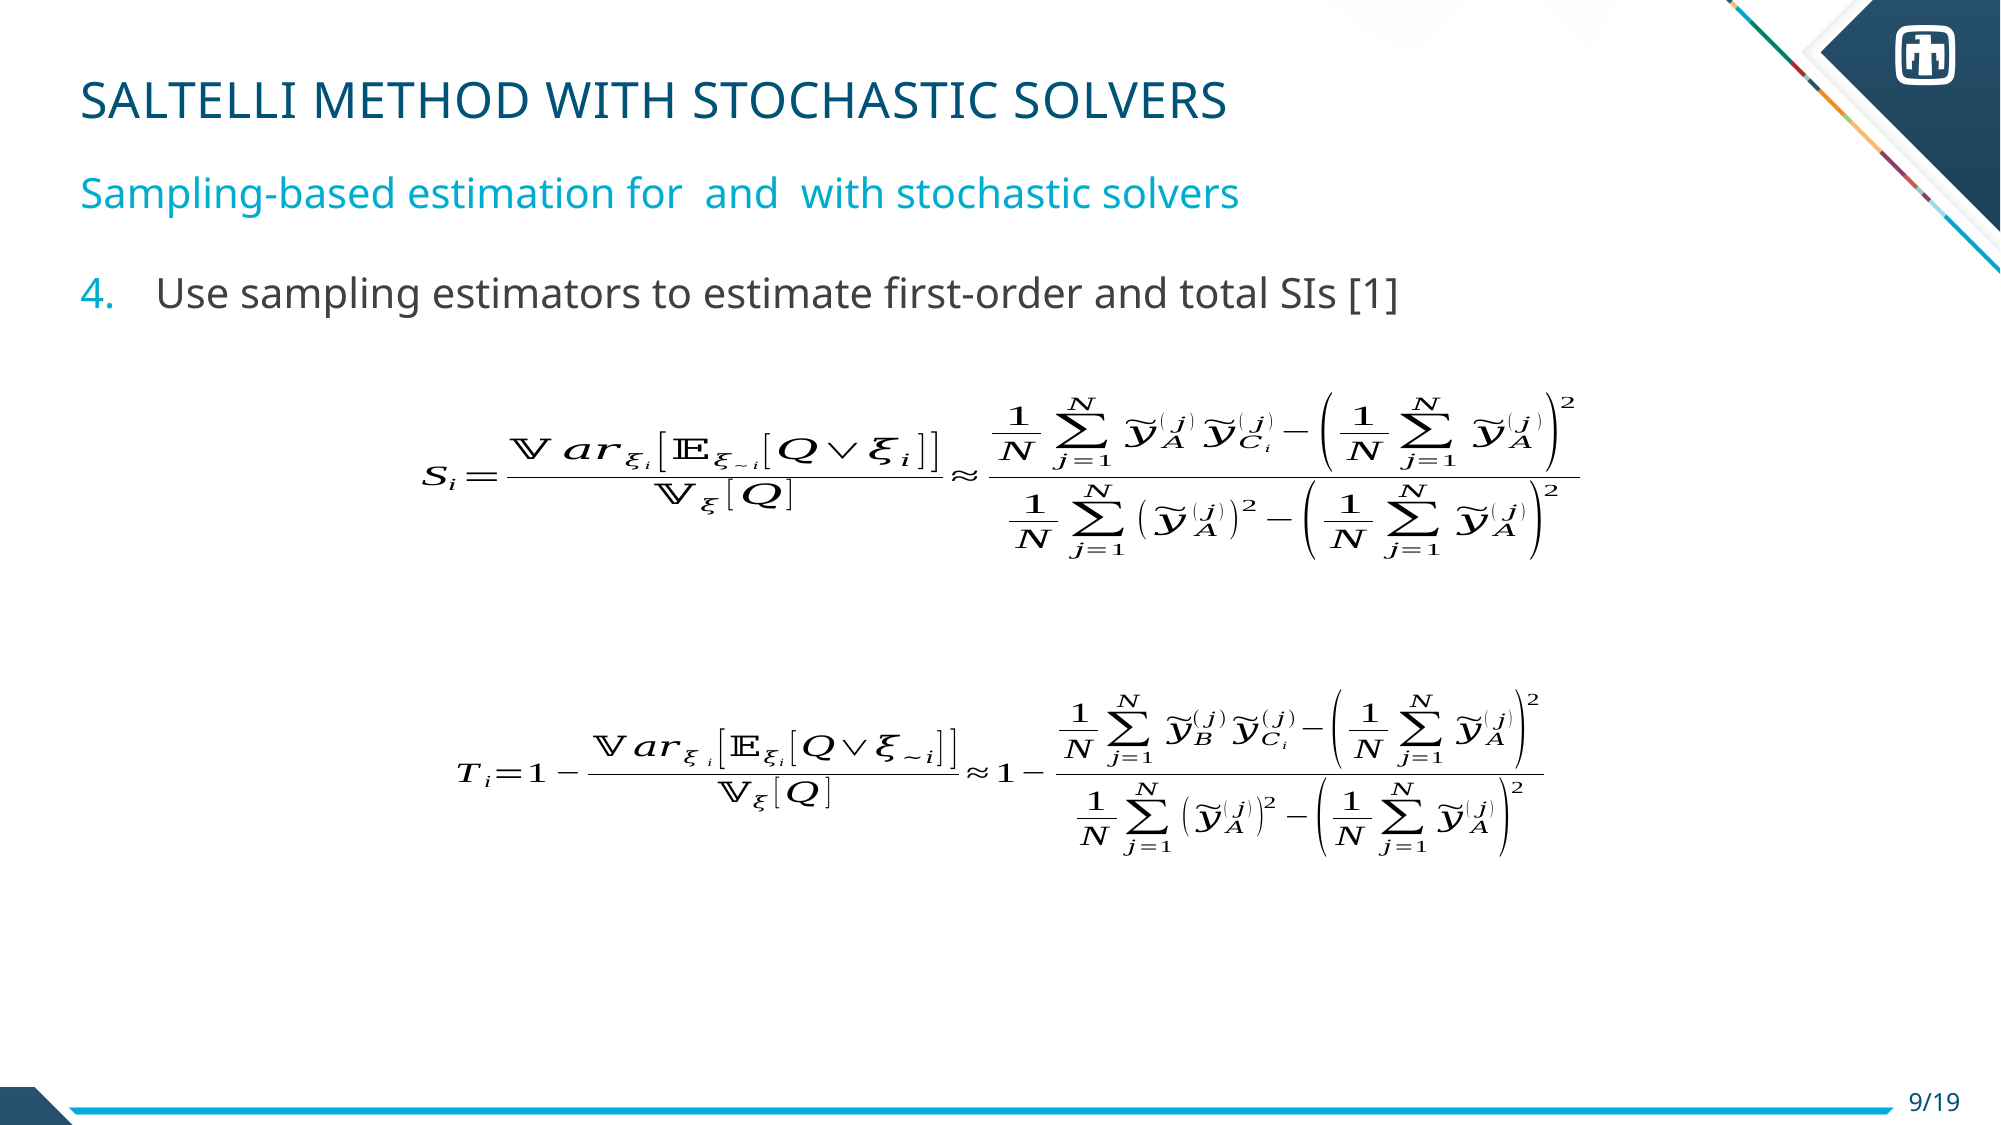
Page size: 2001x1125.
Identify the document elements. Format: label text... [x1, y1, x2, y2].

title Saltelli method with stochastic solvers [80, 38, 1737, 166]
slide_number 9/19 [1893, 1079, 2000, 1125]
picture [0, 0, 2001, 1125]
text_box Use sampling estimators to estimate first-order and total SIs [1] [80, 265, 1750, 344]
